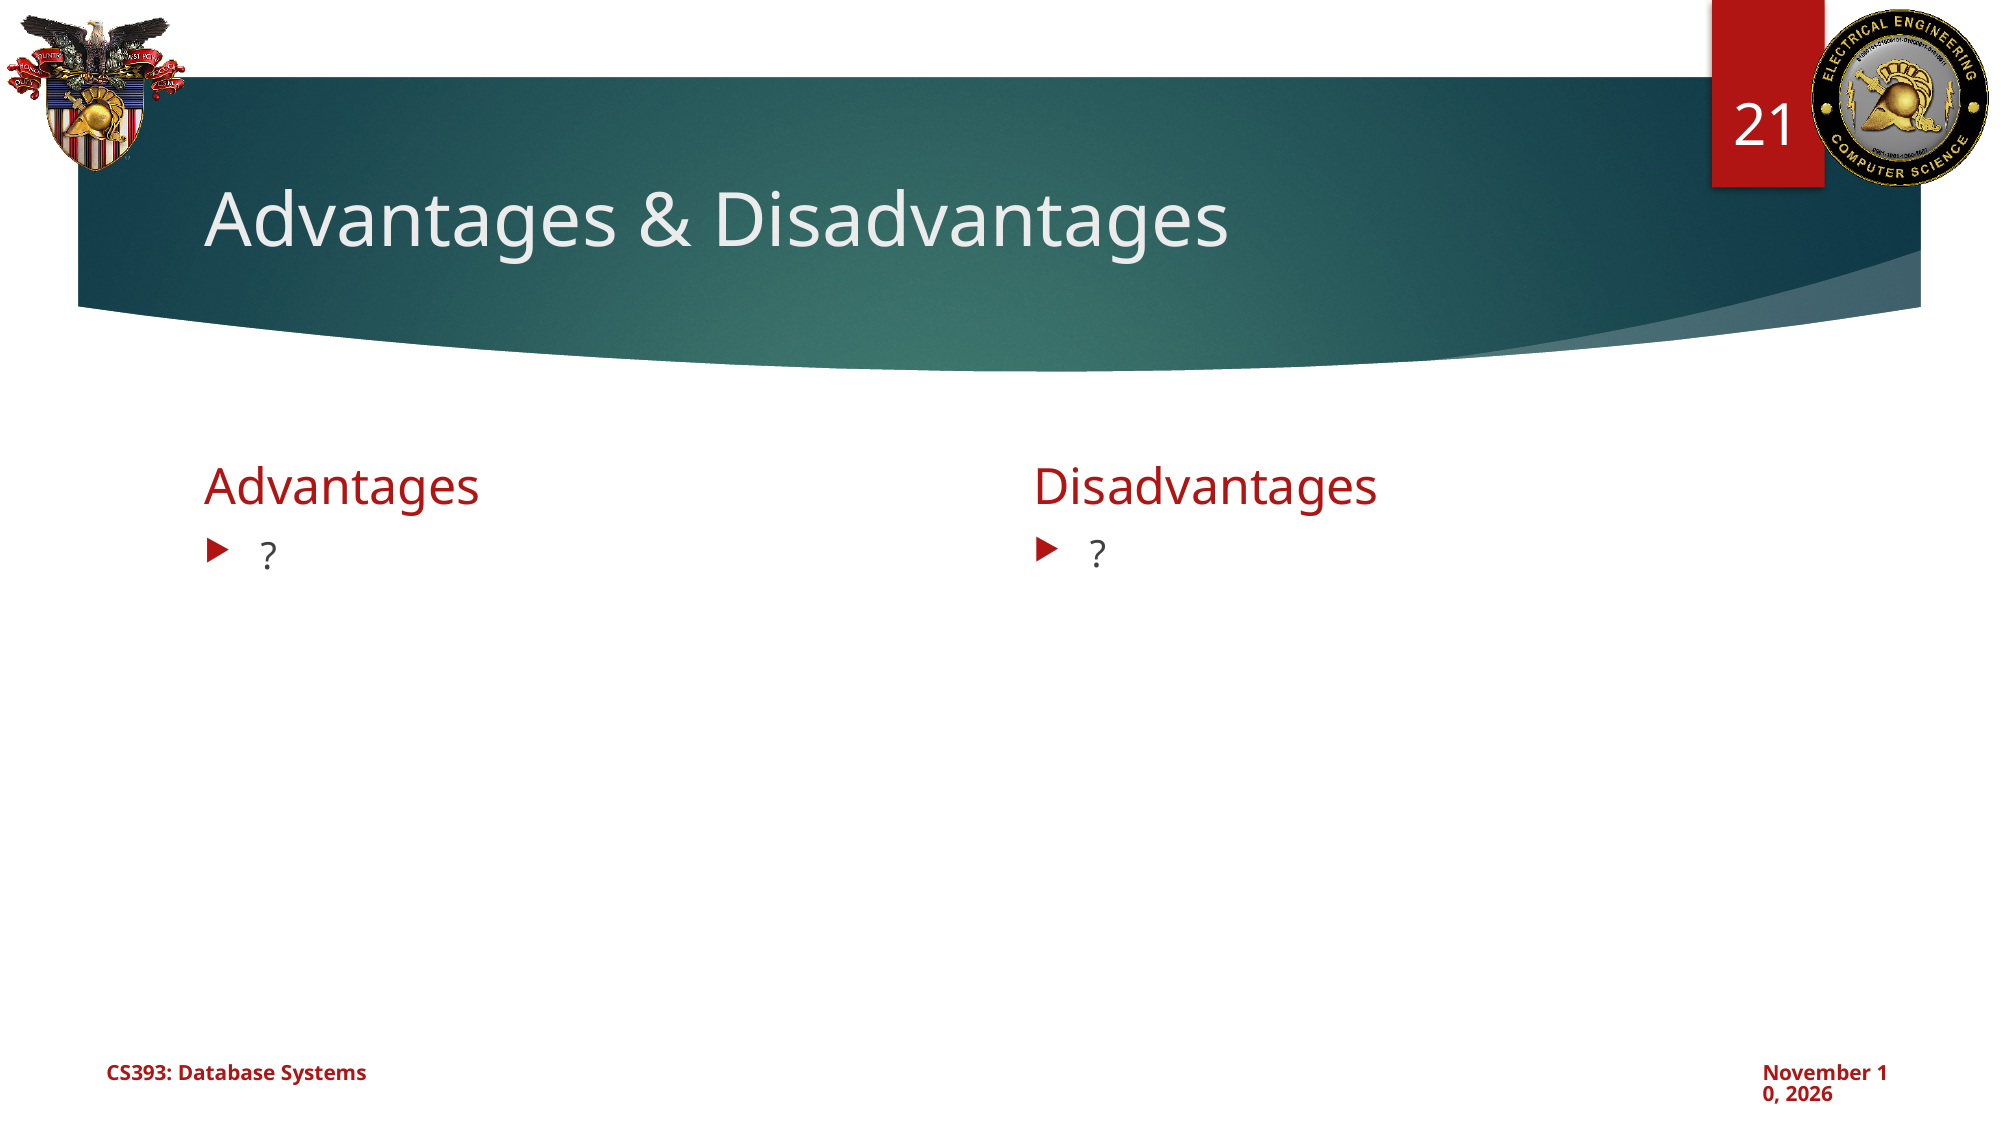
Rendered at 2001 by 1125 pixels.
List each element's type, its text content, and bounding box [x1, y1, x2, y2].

list ? [189, 524, 982, 992]
picture [7, 3, 185, 184]
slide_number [1747, 1048, 1910, 1099]
list Advantages [189, 427, 982, 522]
list ? [1018, 522, 1810, 992]
picture [1809, 7, 1990, 188]
list Disadvantages [1018, 427, 1811, 522]
slide_number 21 [1698, 48, 1836, 175]
title Advantages & Disadvantages [189, 158, 1638, 275]
footer CS393: Database Systems [91, 1048, 726, 1100]
